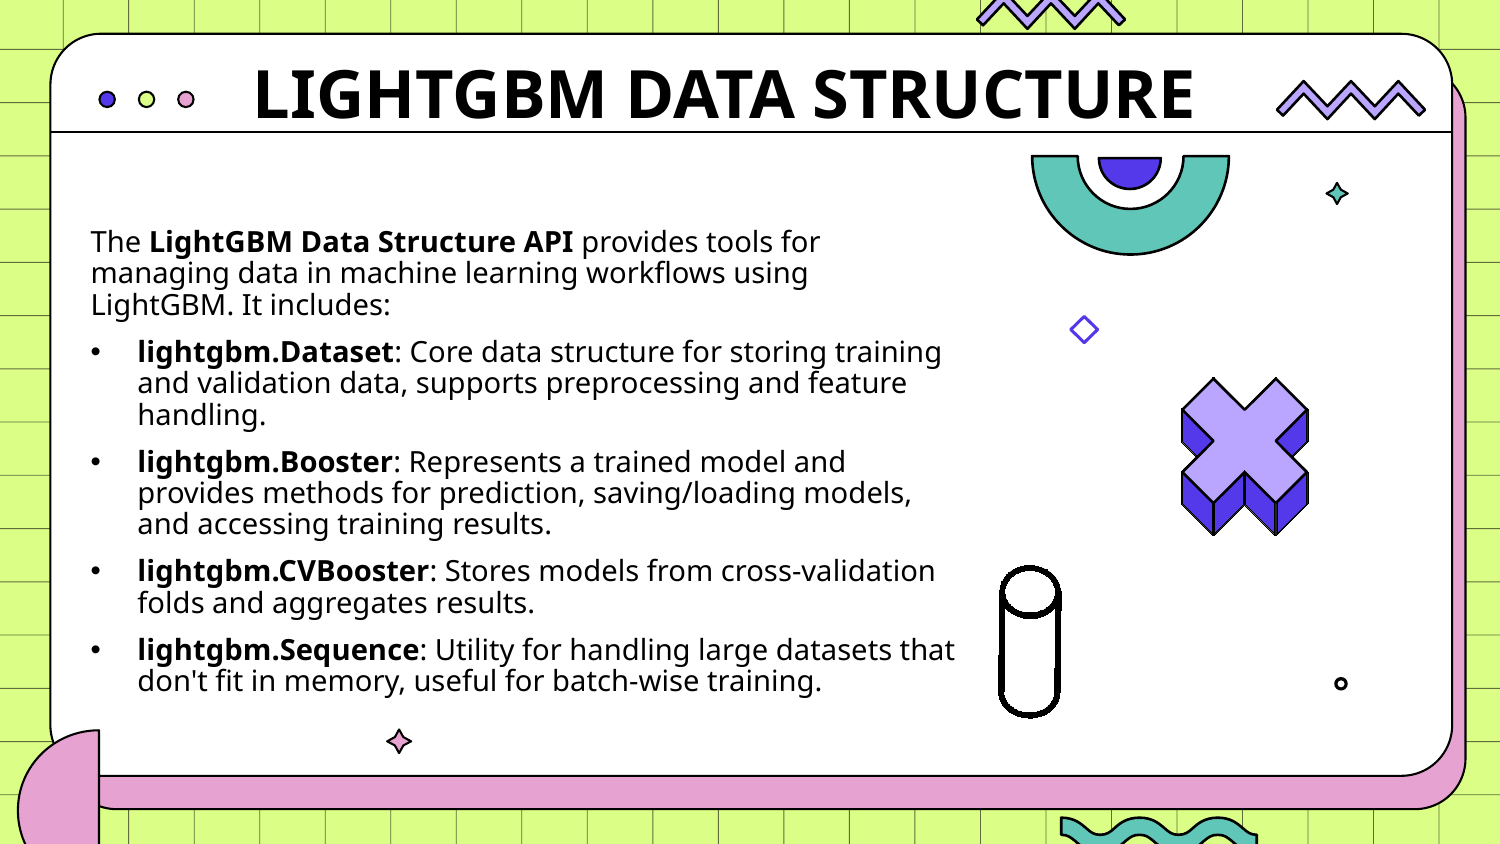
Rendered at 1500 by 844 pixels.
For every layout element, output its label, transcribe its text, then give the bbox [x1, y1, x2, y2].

list The LightGBM Data Structure API provides tools for managing data in machine learning workflows using LightGBM. It includes: lightgbm.Dataset: Core data structure for storing training and validation data, supports preprocessing and feature handling. lightgbm.Booster: Represents a trained model and provides methods for prediction, saving/loading models, and accessing training results. lightgbm.CVBooster: Stores models from cross-validation folds and aggregates results. lightgbm.Sequence: Utility for handling large datasets that don't fit in memory, useful for batch-wise training. [75, 219, 973, 718]
text_box [177, 90, 195, 109]
text_box [1334, 677, 1348, 691]
text_box [17, 730, 99, 844]
text_box [1061, 817, 1257, 844]
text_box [951, 608, 1109, 672]
list LIGHTGBM DATA STRUCTURE [237, 37, 1229, 157]
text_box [1181, 377, 1309, 536]
text_box [98, 90, 116, 109]
text_box [1069, 315, 1100, 344]
text_box [1326, 182, 1348, 205]
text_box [1032, 156, 1229, 255]
text_box [1276, 81, 1426, 120]
text_box [387, 729, 412, 754]
text_box [137, 90, 156, 109]
